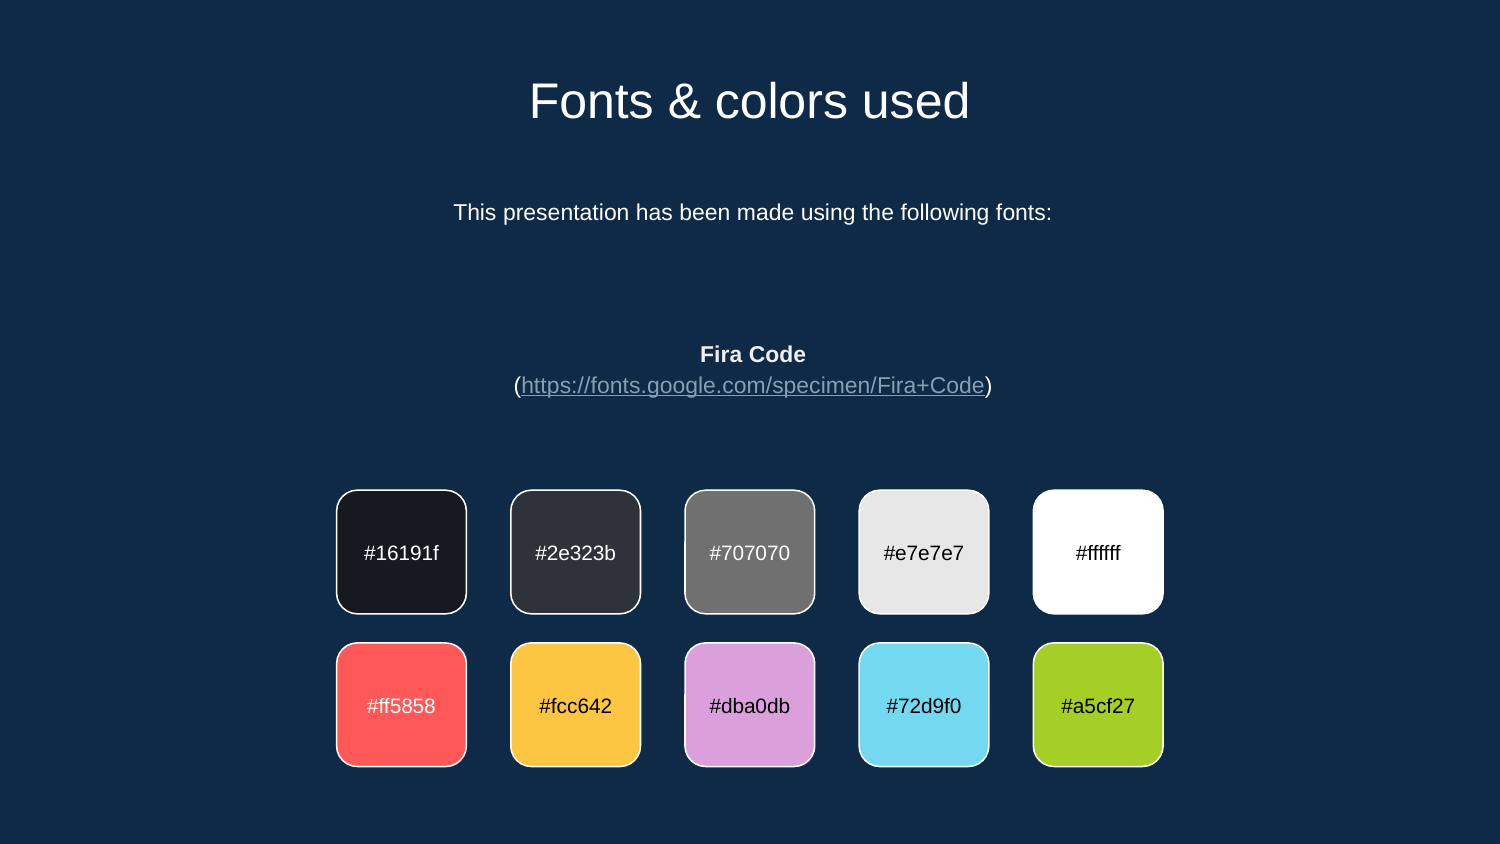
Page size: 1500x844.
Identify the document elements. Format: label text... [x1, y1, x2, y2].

text_box [510, 490, 641, 515]
text_box #e7e7e7 [859, 515, 989, 589]
text_box [1033, 589, 1164, 614]
text_box [510, 642, 641, 668]
text_box #ff5858 [336, 668, 467, 741]
text_box [685, 642, 815, 668]
text_box [336, 589, 467, 614]
text_box #707070 [685, 515, 815, 589]
text_box This presentation has been made using the following fonts: [175, 178, 1332, 251]
text_box [859, 589, 989, 614]
text_box [859, 642, 989, 668]
text_box [684, 719, 815, 767]
text_box #ffffff [1033, 515, 1164, 589]
text_box #16191f [336, 515, 467, 589]
text_box [859, 741, 989, 767]
text_box [336, 642, 467, 668]
text_box [684, 566, 815, 614]
text_box [510, 589, 641, 614]
text_box [1033, 490, 1164, 515]
text_box [859, 490, 989, 515]
text_box #fcc642 [510, 668, 641, 741]
text_box Fonts & colors used [171, 53, 1328, 133]
text_box #72d9f0 [859, 668, 989, 741]
text_box [510, 741, 641, 767]
text_box #dba0db [685, 668, 815, 741]
text_box [336, 741, 467, 767]
text_box [1033, 741, 1164, 767]
text_box [685, 490, 815, 515]
text_box #2e323b [510, 515, 641, 589]
text_box #a5cf27 [1033, 668, 1164, 741]
text_box Fira Code (https://fonts.google.com/specimen/Fira+Code) [175, 264, 1332, 470]
text_box [336, 490, 467, 515]
text_box [1033, 642, 1164, 668]
